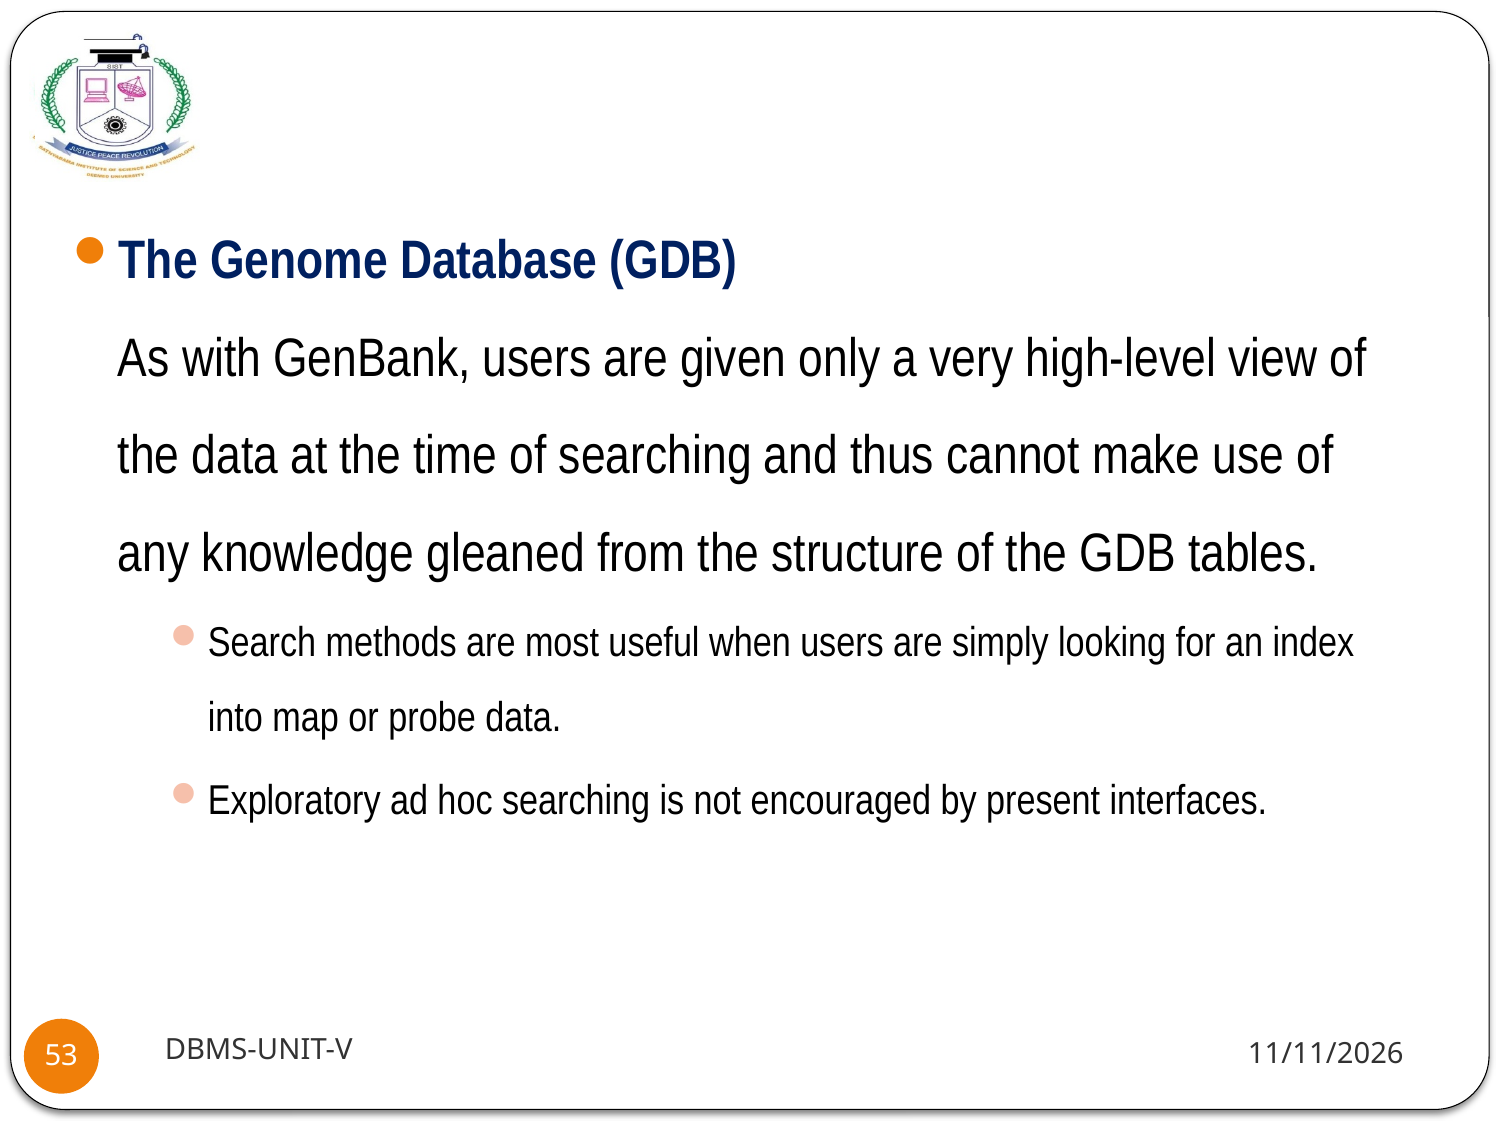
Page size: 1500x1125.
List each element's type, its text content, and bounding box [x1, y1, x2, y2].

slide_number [1012, 1015, 1419, 1094]
slide_number 53 [23, 1018, 99, 1094]
footer DBMS-UNIT-V [150, 1012, 800, 1088]
text_box The Genome Database (GDB) As with GenBank, users are given only a very high-level view of the data at the time of searching and thus cannot make use of any knowledge gleaned from the structure of the GDB tables. Search methods are most useful when users are simply looking for an index into map or probe data. Exploratory ad hoc searching is not encouraged by present interfaces. [58, 184, 1419, 935]
picture [29, 30, 200, 182]
